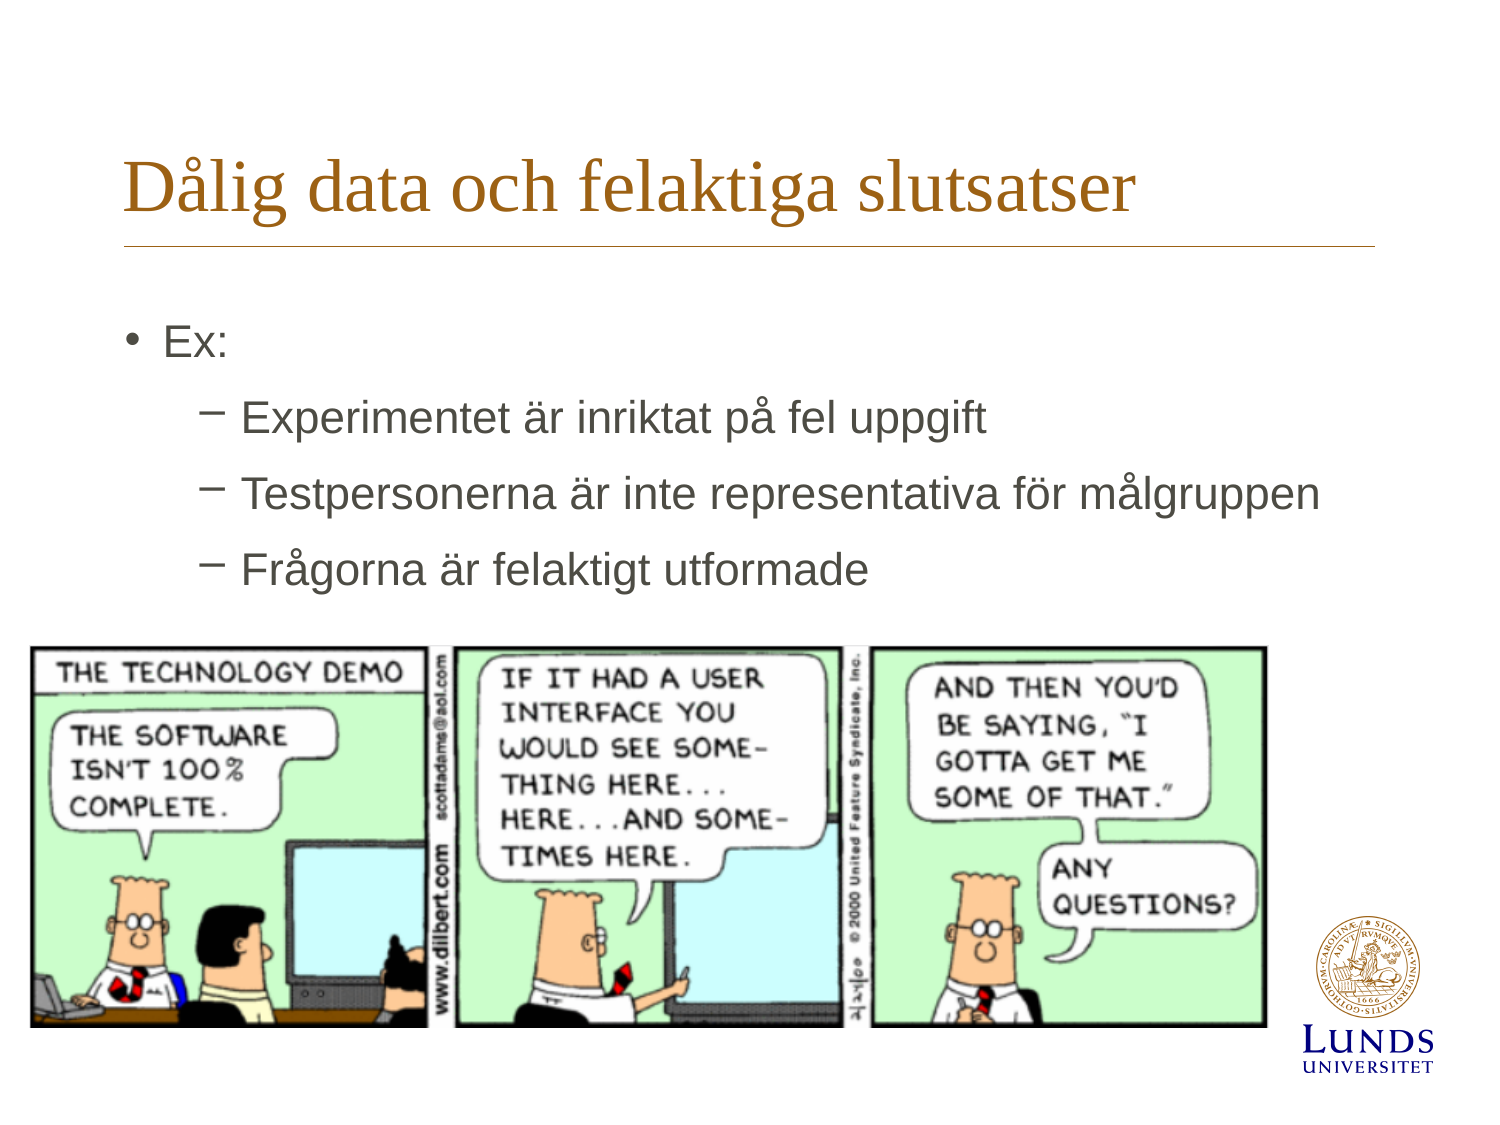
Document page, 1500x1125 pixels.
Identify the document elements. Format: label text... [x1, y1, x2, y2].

title Dålig data och felaktiga slutsatser [106, 46, 1375, 235]
list Ex: Experimentet är inriktat på fel uppgift Testpersonerna är inte representativa för målgruppen Frågorna är felaktigt utformade [109, 303, 1375, 891]
picture [1303, 916, 1433, 1073]
picture [29, 644, 1269, 1029]
